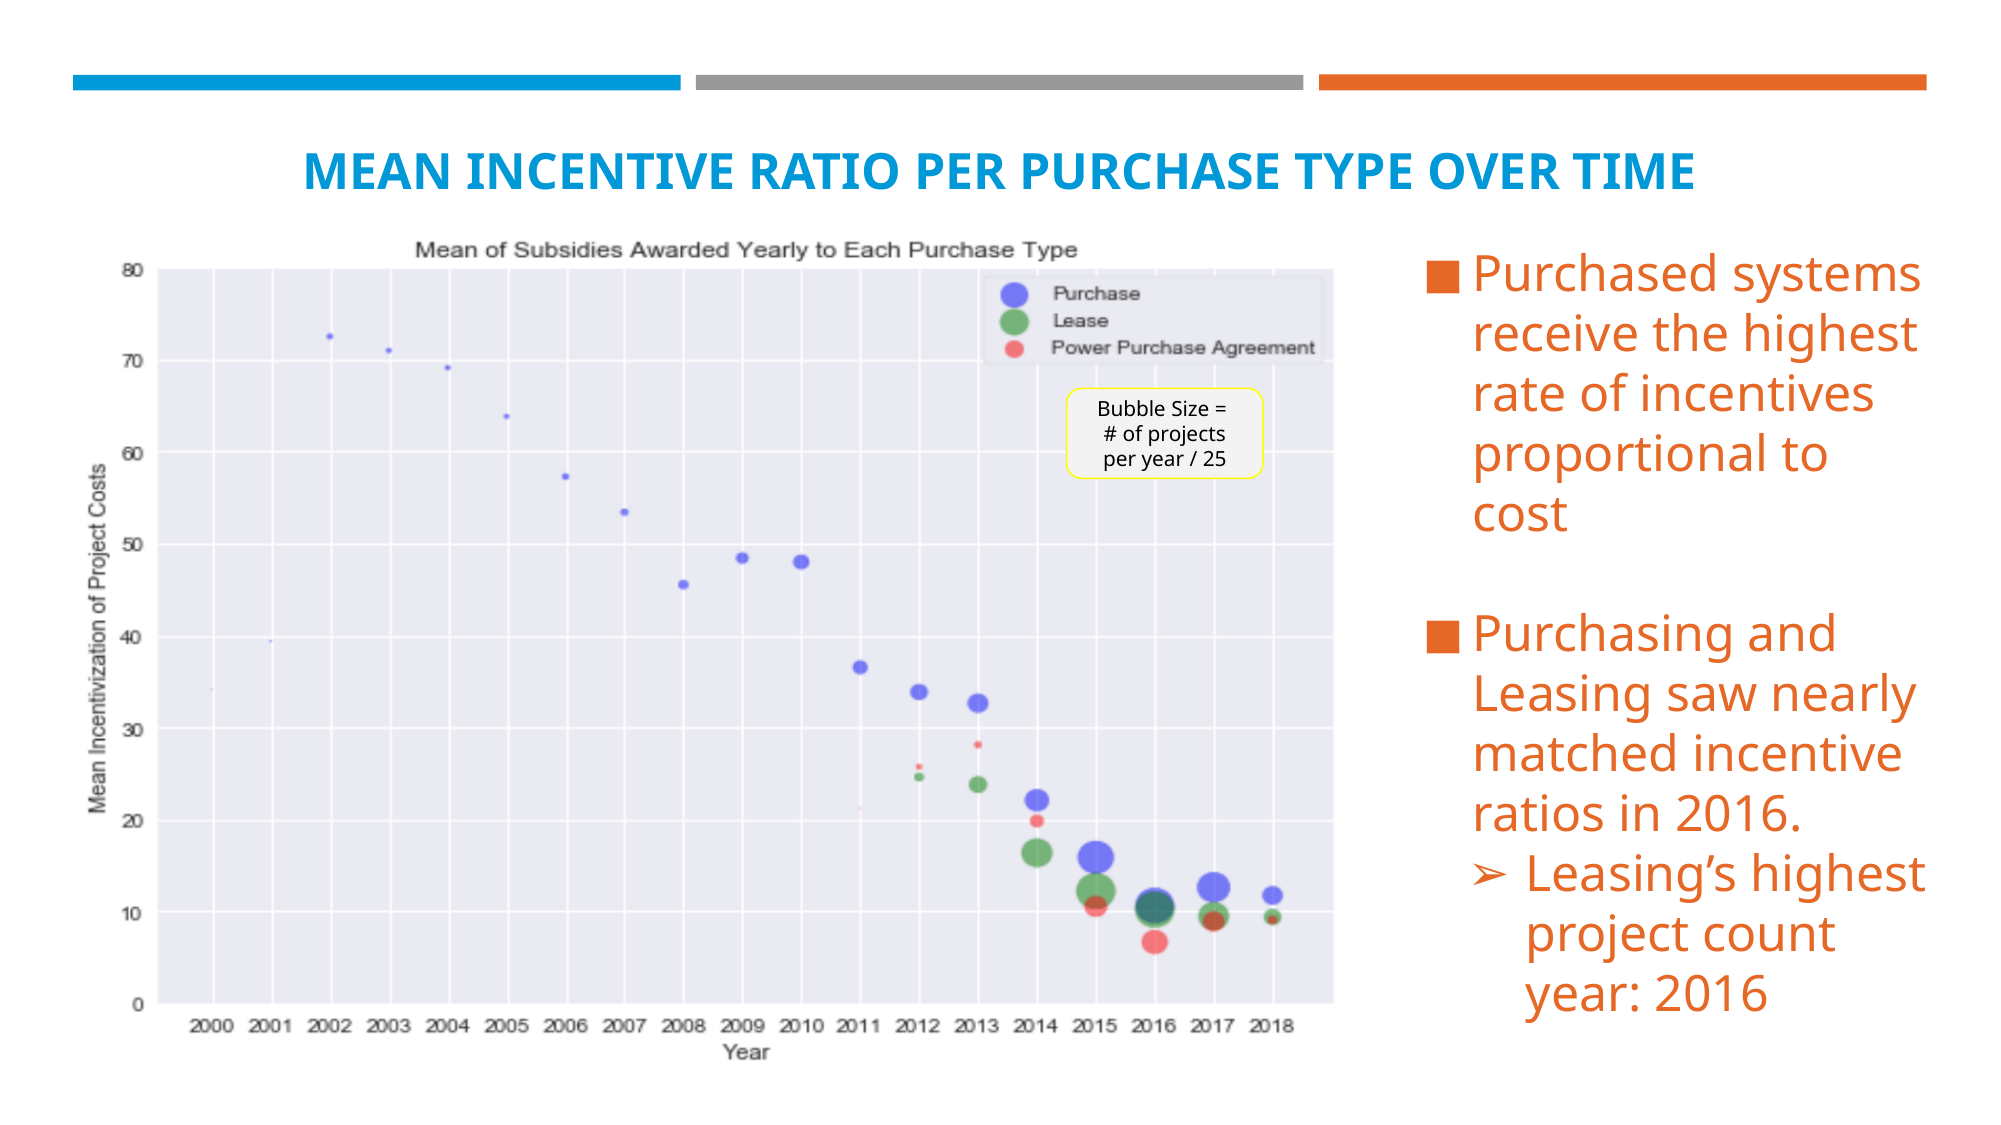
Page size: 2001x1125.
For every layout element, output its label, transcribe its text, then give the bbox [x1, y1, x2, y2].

picture [58, 205, 1396, 1078]
text_box Purchased systems receive the highest rate of incentives proportional to cost Purchasing and Leasing saw nearly matched incentive ratios in 2016. Leasing’s highest project count year: 2016 [1407, 273, 1954, 676]
title MEAN INCENTIVE RATIO PER PURCHASE TYPE OVER TIME [95, 115, 1905, 223]
text_box Purchased systems receive the highest rate of incentives proportional to cost Purchasing and Leasing saw nearly matched incentive ratios in 2016. Leasing’s highest project count year: 2016 [1407, 803, 1954, 989]
text_box [1401, 676, 2000, 803]
